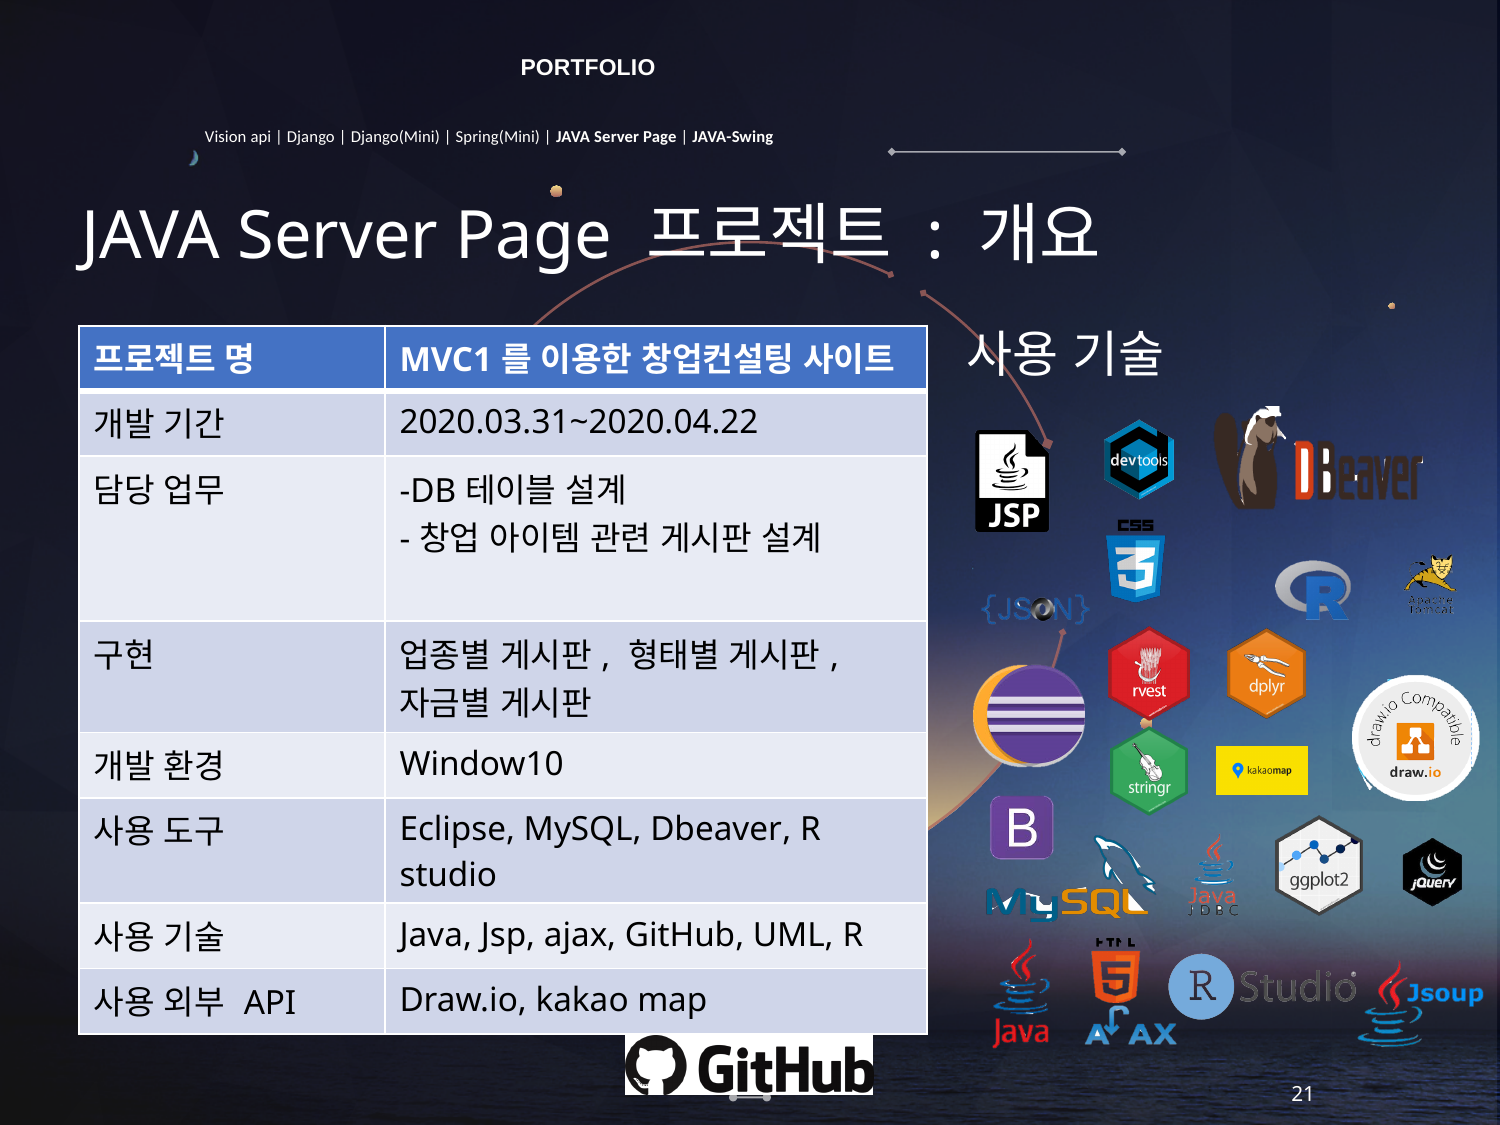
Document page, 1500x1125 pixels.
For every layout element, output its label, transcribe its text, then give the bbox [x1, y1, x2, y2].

table_header MVC1를 이용한 창업컨설팅 사이트 [386, 327, 926, 388]
table_cell Eclipse, MySQL, Dbeaver, R studio [386, 799, 926, 902]
table_cell Draw.io, kakao map [386, 969, 926, 1033]
table_cell 개발 환경 [80, 733, 384, 797]
table_cell 업종별 게시판, 형태별 게시판, 자금별 게시판 [386, 622, 926, 732]
text_box PORTFOLIO [505, 18, 995, 114]
table_header 프로젝트 명 [80, 327, 384, 388]
table_cell -DB테이블 설계 -창업 아이템 관련 게시판 설계 [386, 457, 926, 620]
table_cell 사용 외부 API [80, 969, 384, 1033]
text_box Vision api | Django | Django(Mini) | Spring(Mini) | JAVA Server Page | JAVA-Swing [186, 120, 1316, 152]
picture [0, 0, 1500, 1125]
table_cell 개발 기간 [80, 394, 384, 455]
table_cell 사용 도구 [80, 799, 384, 902]
text_box JAVA Server Page 프로젝트 : 개요 [81, 192, 1250, 299]
table_cell Java, Jsp, ajax, GitHub, UML, R [386, 904, 926, 968]
table_cell 구현 [80, 622, 384, 732]
text_box 사용 기술 [966, 322, 1202, 376]
table_cell 2020.03.31~2020.04.22 [386, 394, 926, 455]
table_cell Window10 [386, 733, 926, 797]
table_cell 사용 기술 [80, 904, 384, 968]
table_cell 담당 업무 [80, 457, 384, 620]
text_box 21 [1249, 1078, 1330, 1112]
